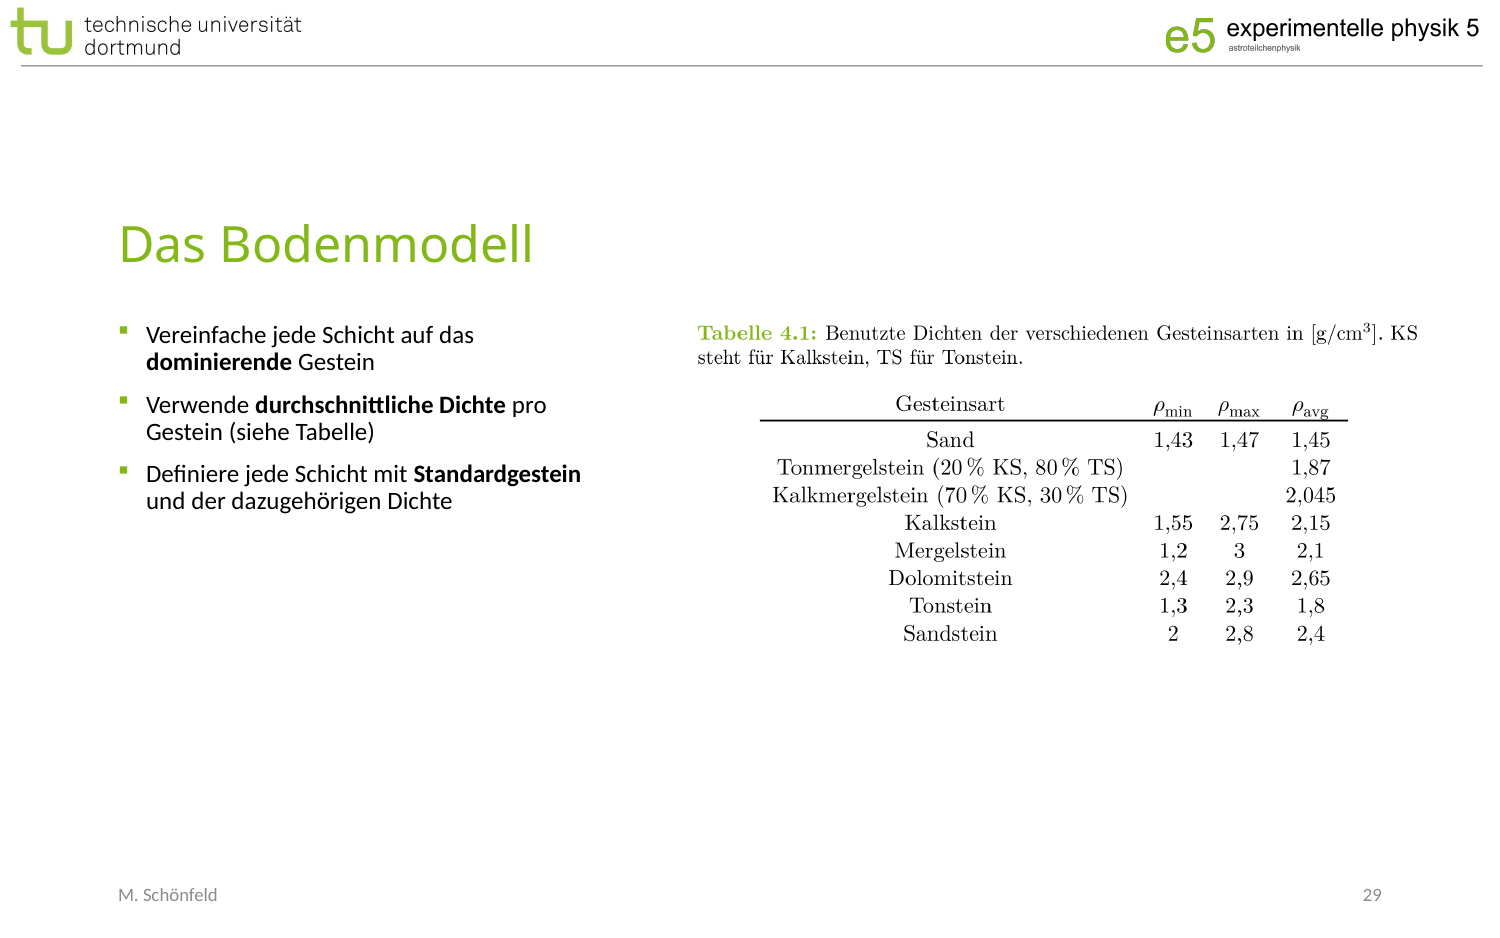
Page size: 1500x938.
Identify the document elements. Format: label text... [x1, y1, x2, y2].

picture [684, 314, 1435, 663]
slide_number 29 [1059, 868, 1397, 919]
picture [0, 0, 327, 80]
picture [1166, 18, 1484, 53]
slide_number M. Schönfeld [103, 868, 441, 919]
title Das Bodenmodell [103, 62, 588, 282]
